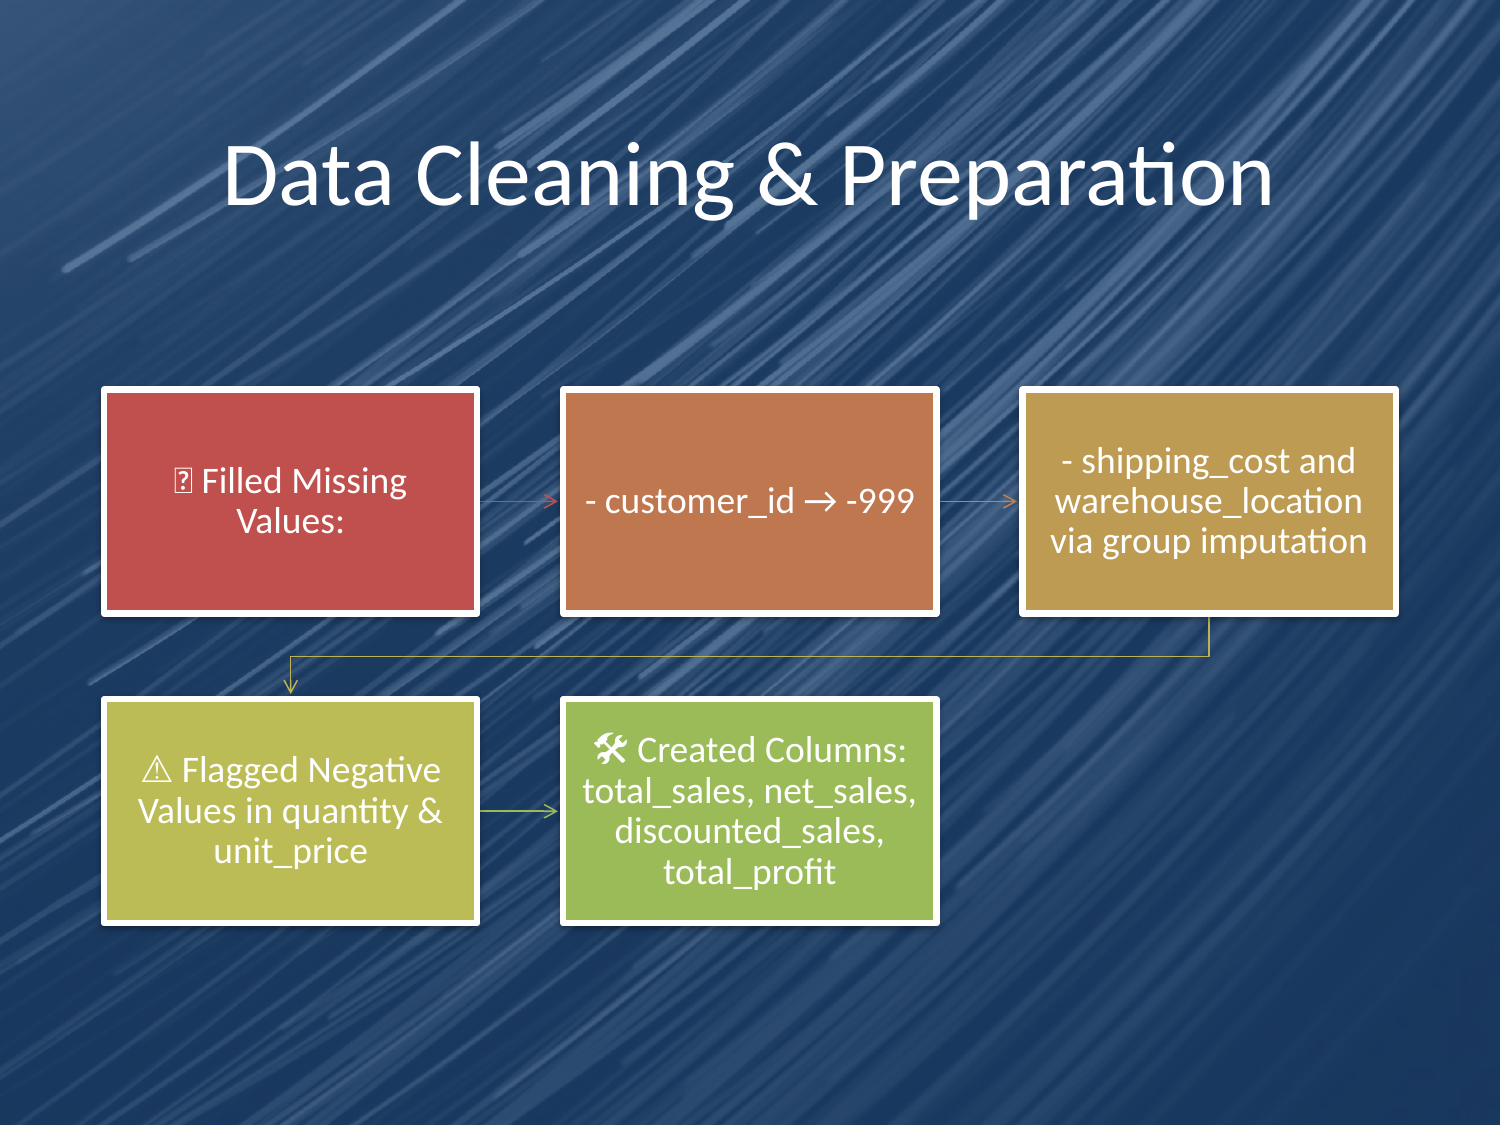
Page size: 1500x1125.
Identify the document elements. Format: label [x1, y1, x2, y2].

picture [0, 0, 1500, 1125]
list [102, 299, 1398, 1014]
